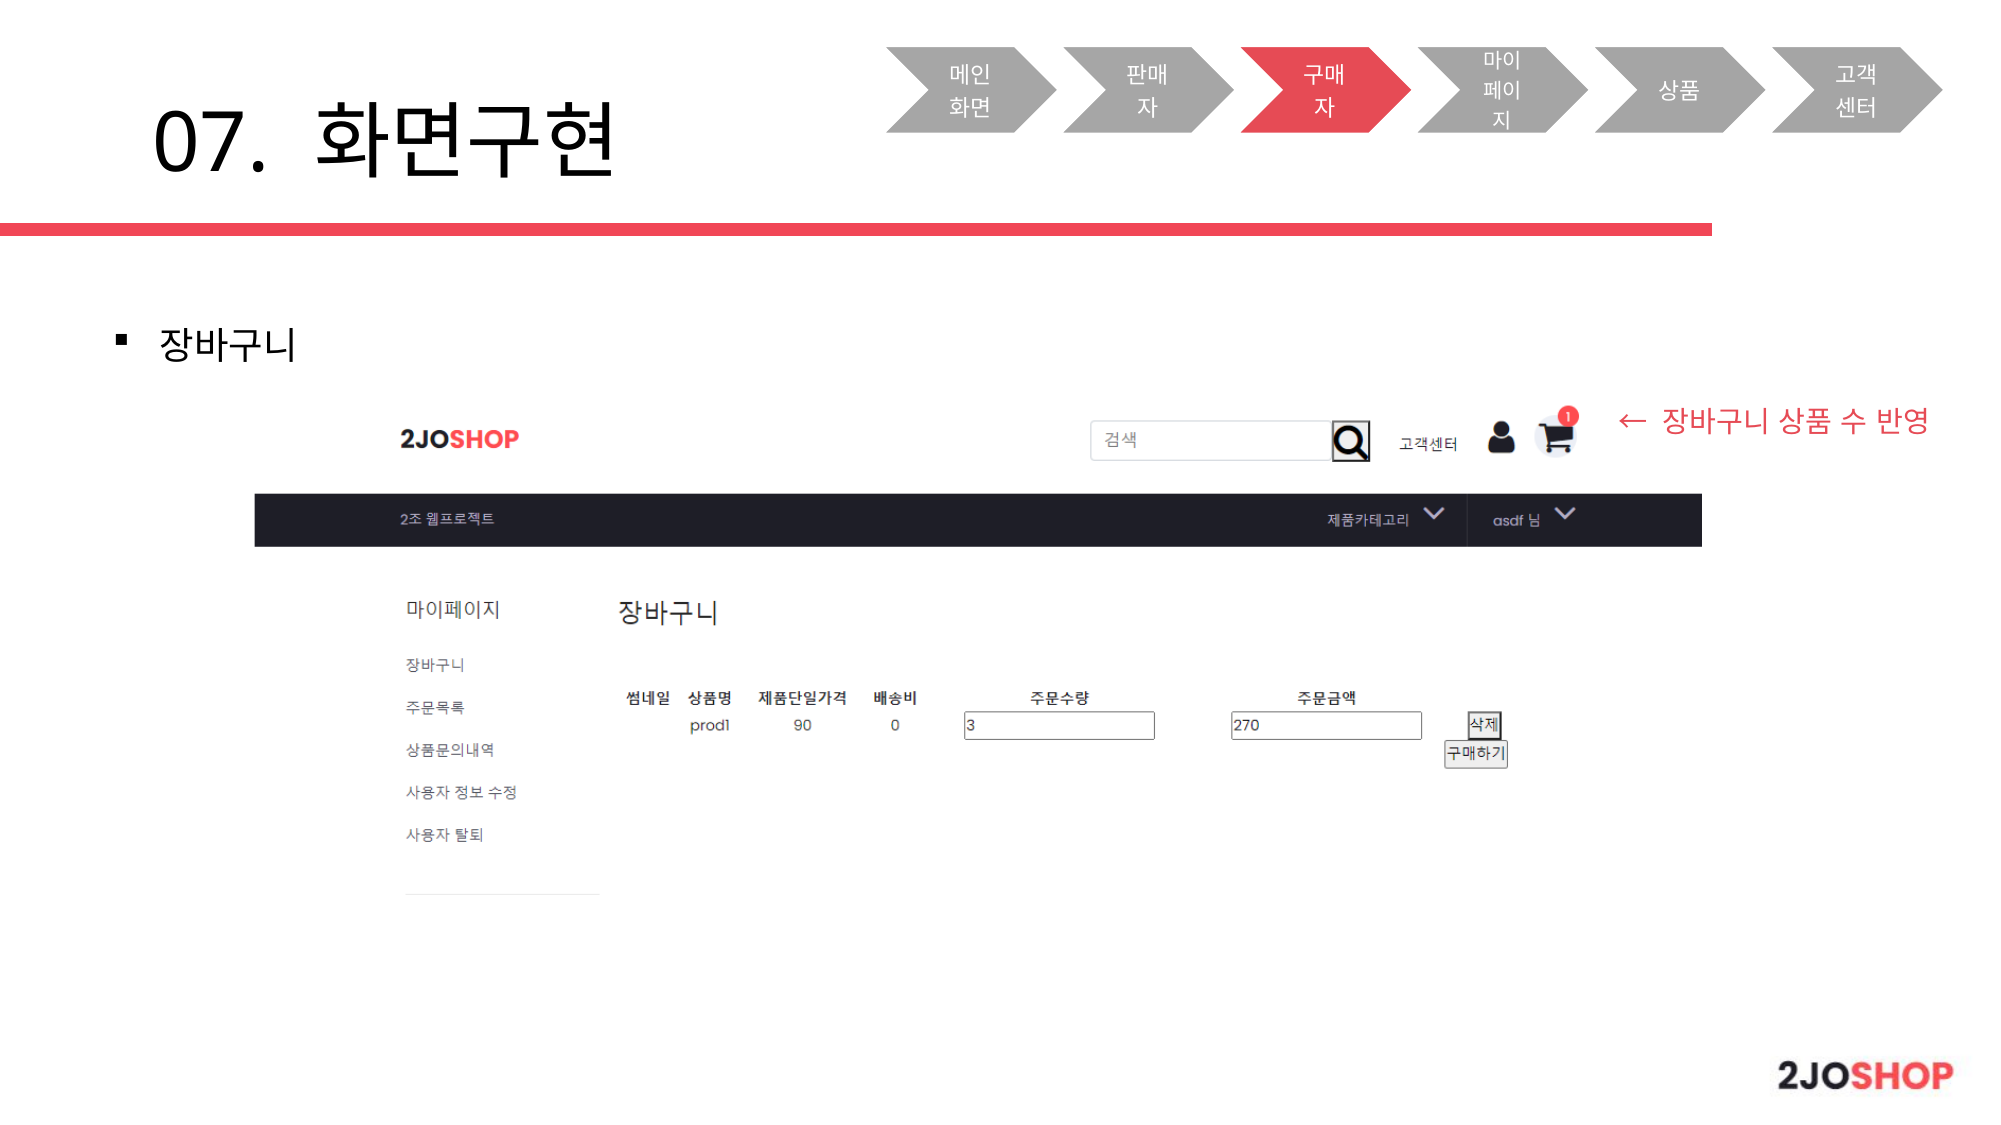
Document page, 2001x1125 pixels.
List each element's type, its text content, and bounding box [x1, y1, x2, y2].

title 07. 화면구현 [137, 59, 1863, 219]
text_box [882, 45, 1946, 135]
picture [1750, 1036, 1975, 1112]
text_box ← 장바구니 상품 수 반영 [1702, 395, 1946, 446]
text_box 장바구니 [98, 314, 313, 375]
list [254, 395, 1702, 1046]
